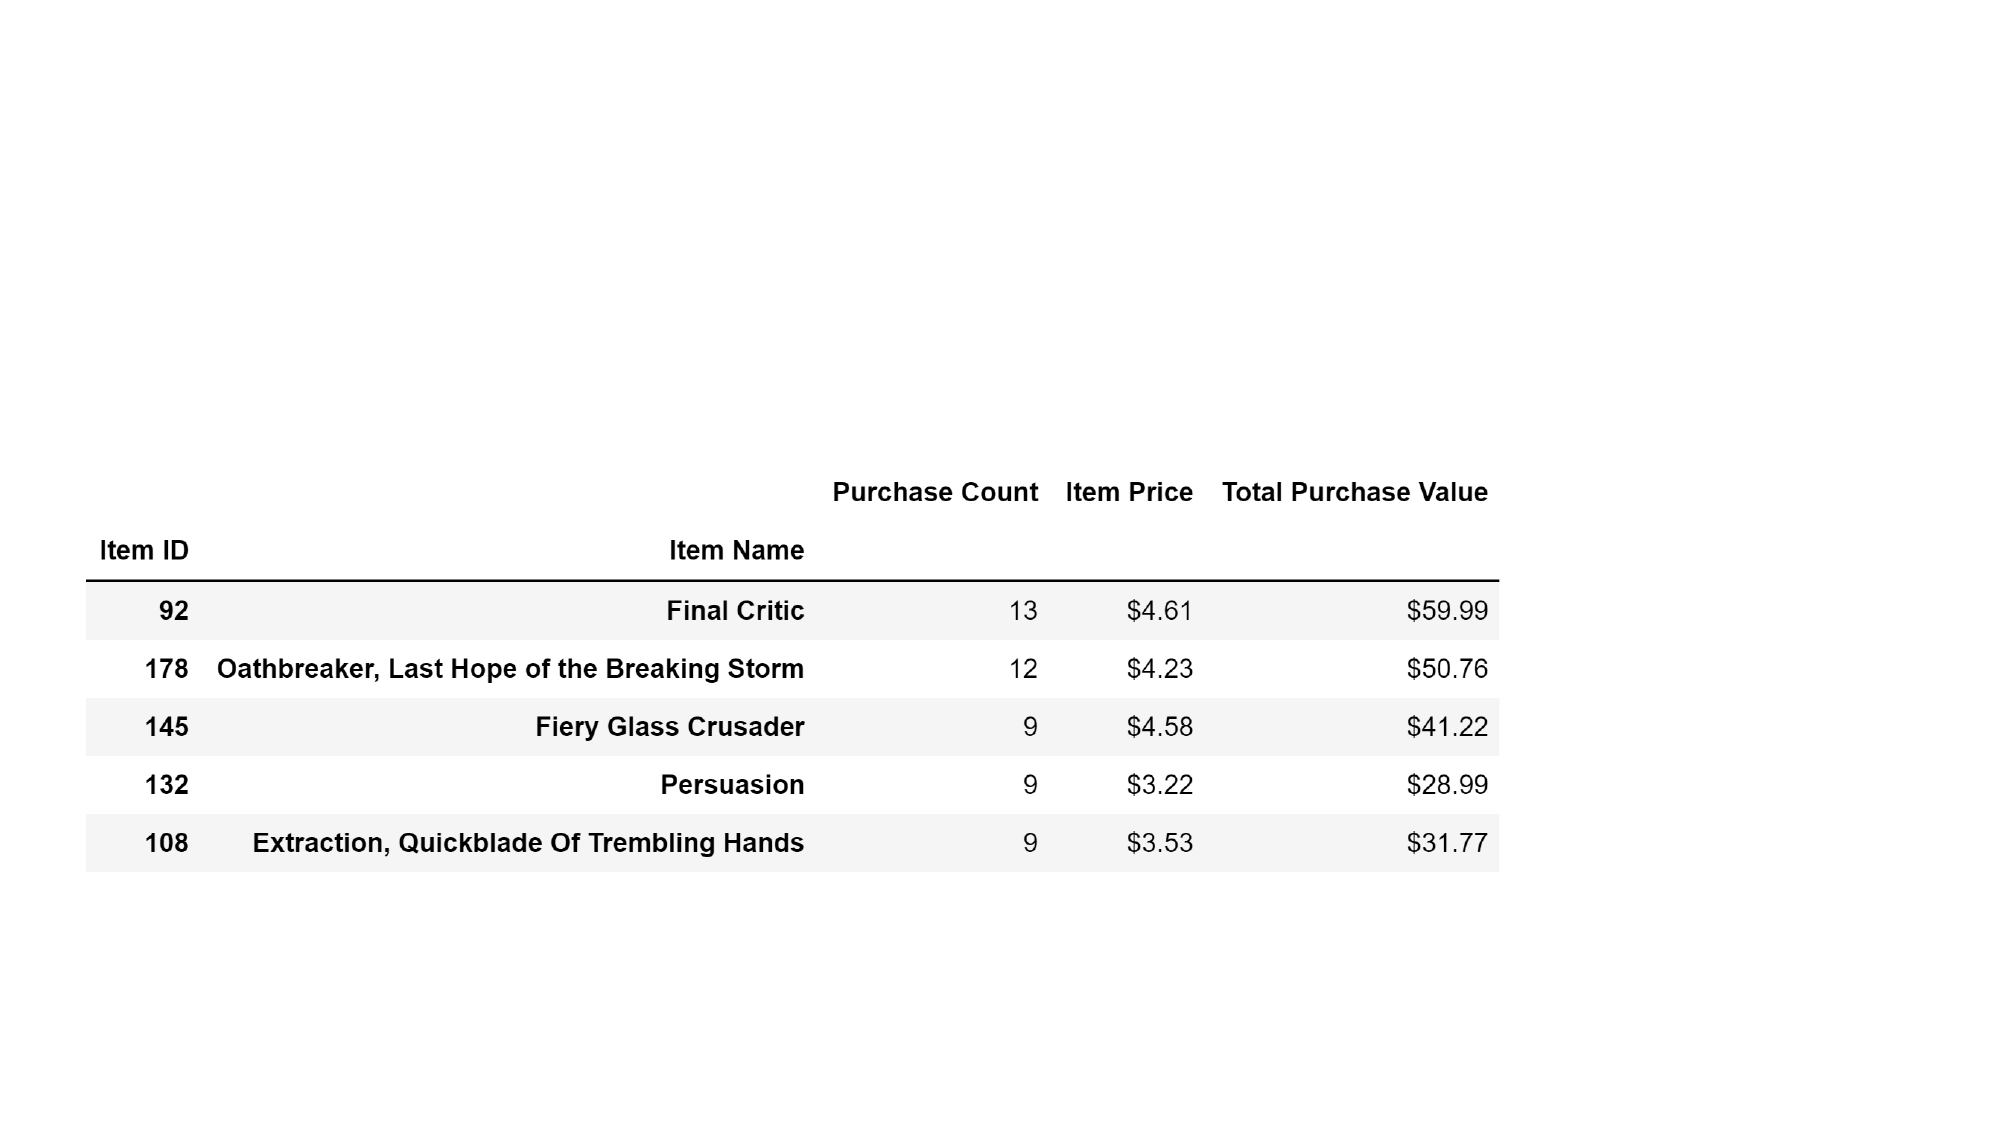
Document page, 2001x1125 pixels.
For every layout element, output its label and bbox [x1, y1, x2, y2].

picture [68, 467, 1500, 889]
